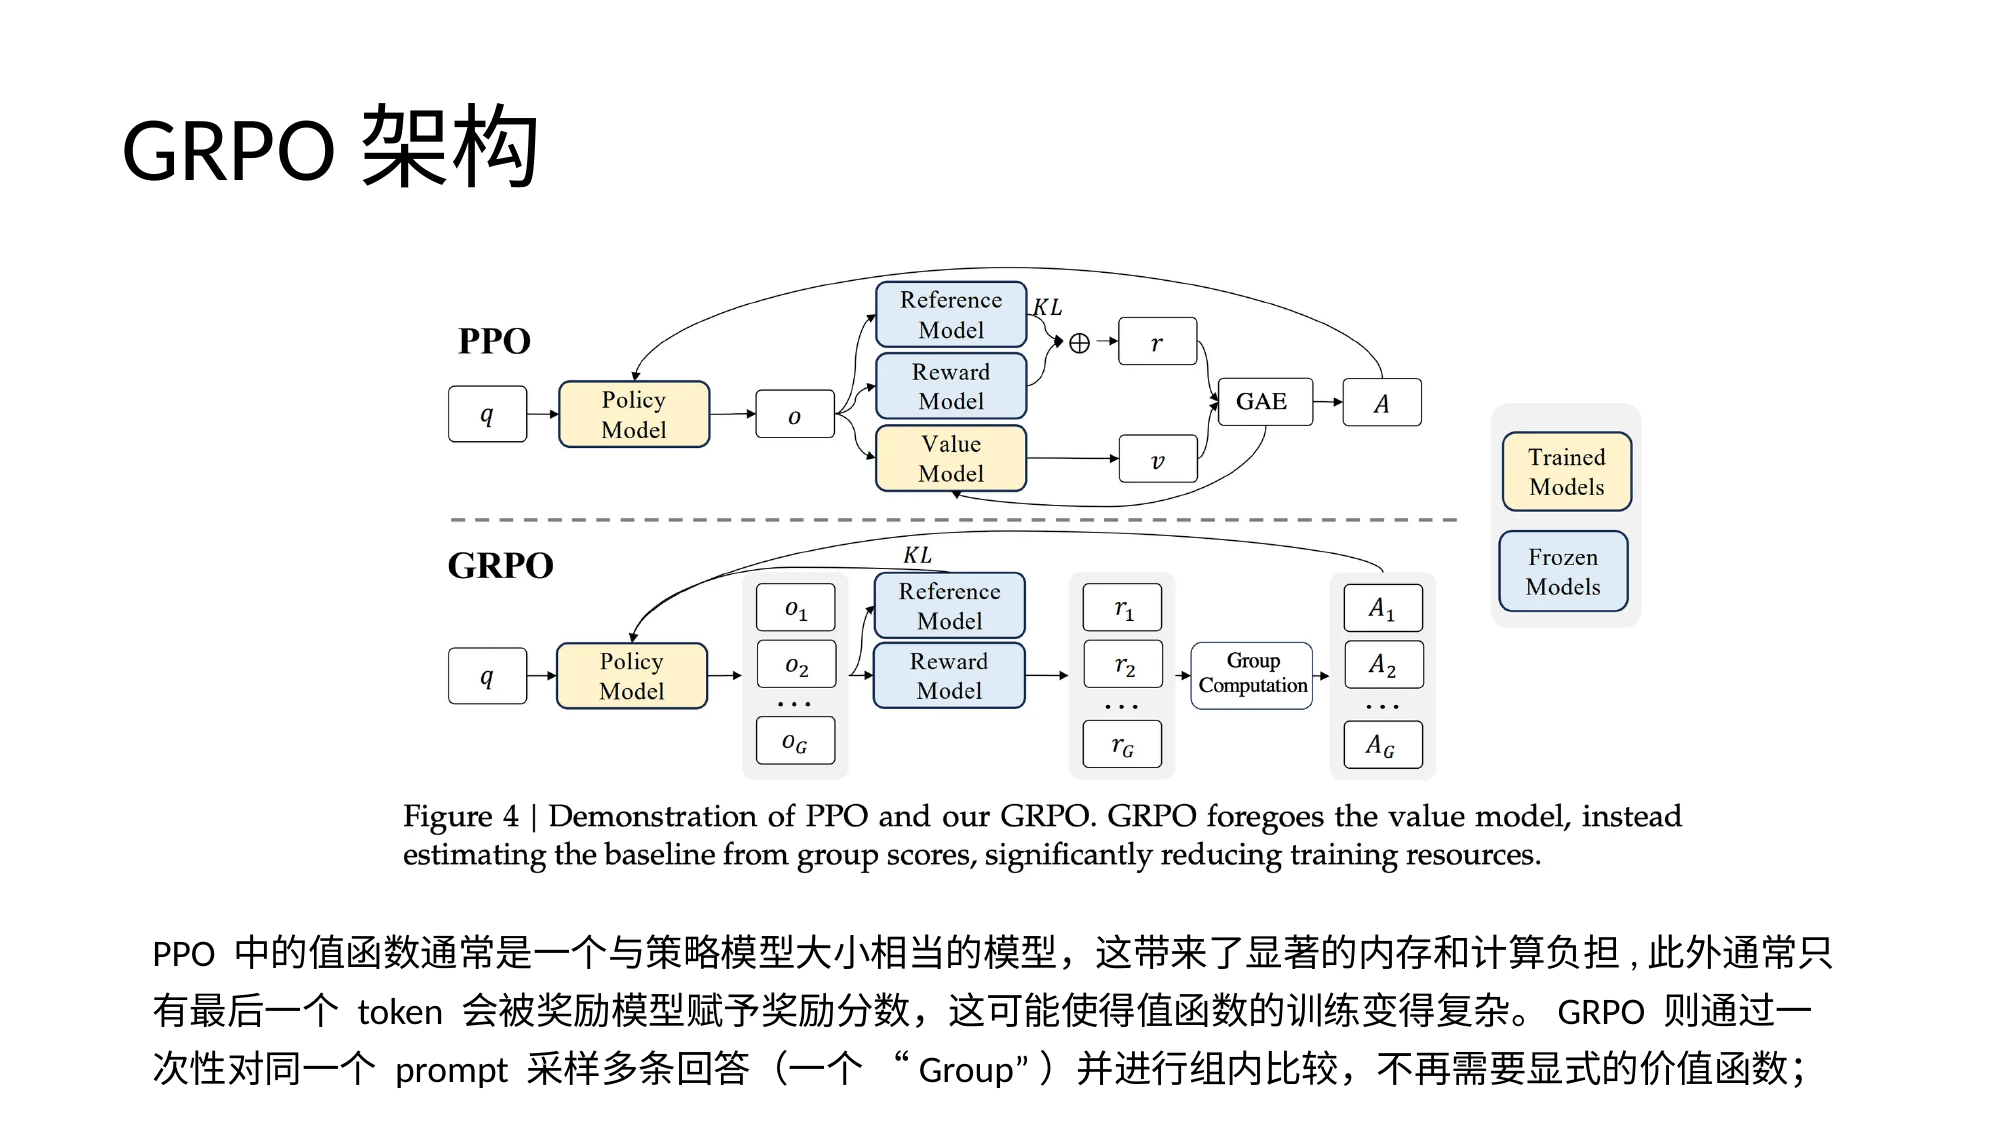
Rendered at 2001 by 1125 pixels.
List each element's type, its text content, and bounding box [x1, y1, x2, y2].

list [371, 244, 1715, 881]
text_box PPO 中的值函数通常是一个与策略模型大小相当的模型，这带来了显著的内存和计算负担,此外通常只有最后一个 token 会被奖励模型赋予奖励分数，这可能使得值函数的训练变得复杂。GRPO 则通过一次性对同一个 prompt 采样多条回答（一个 “Group”）并进行组内比较，不再需要显式的价值函数； [137, 907, 1863, 1037]
title GRPO架构 [106, 42, 1832, 260]
